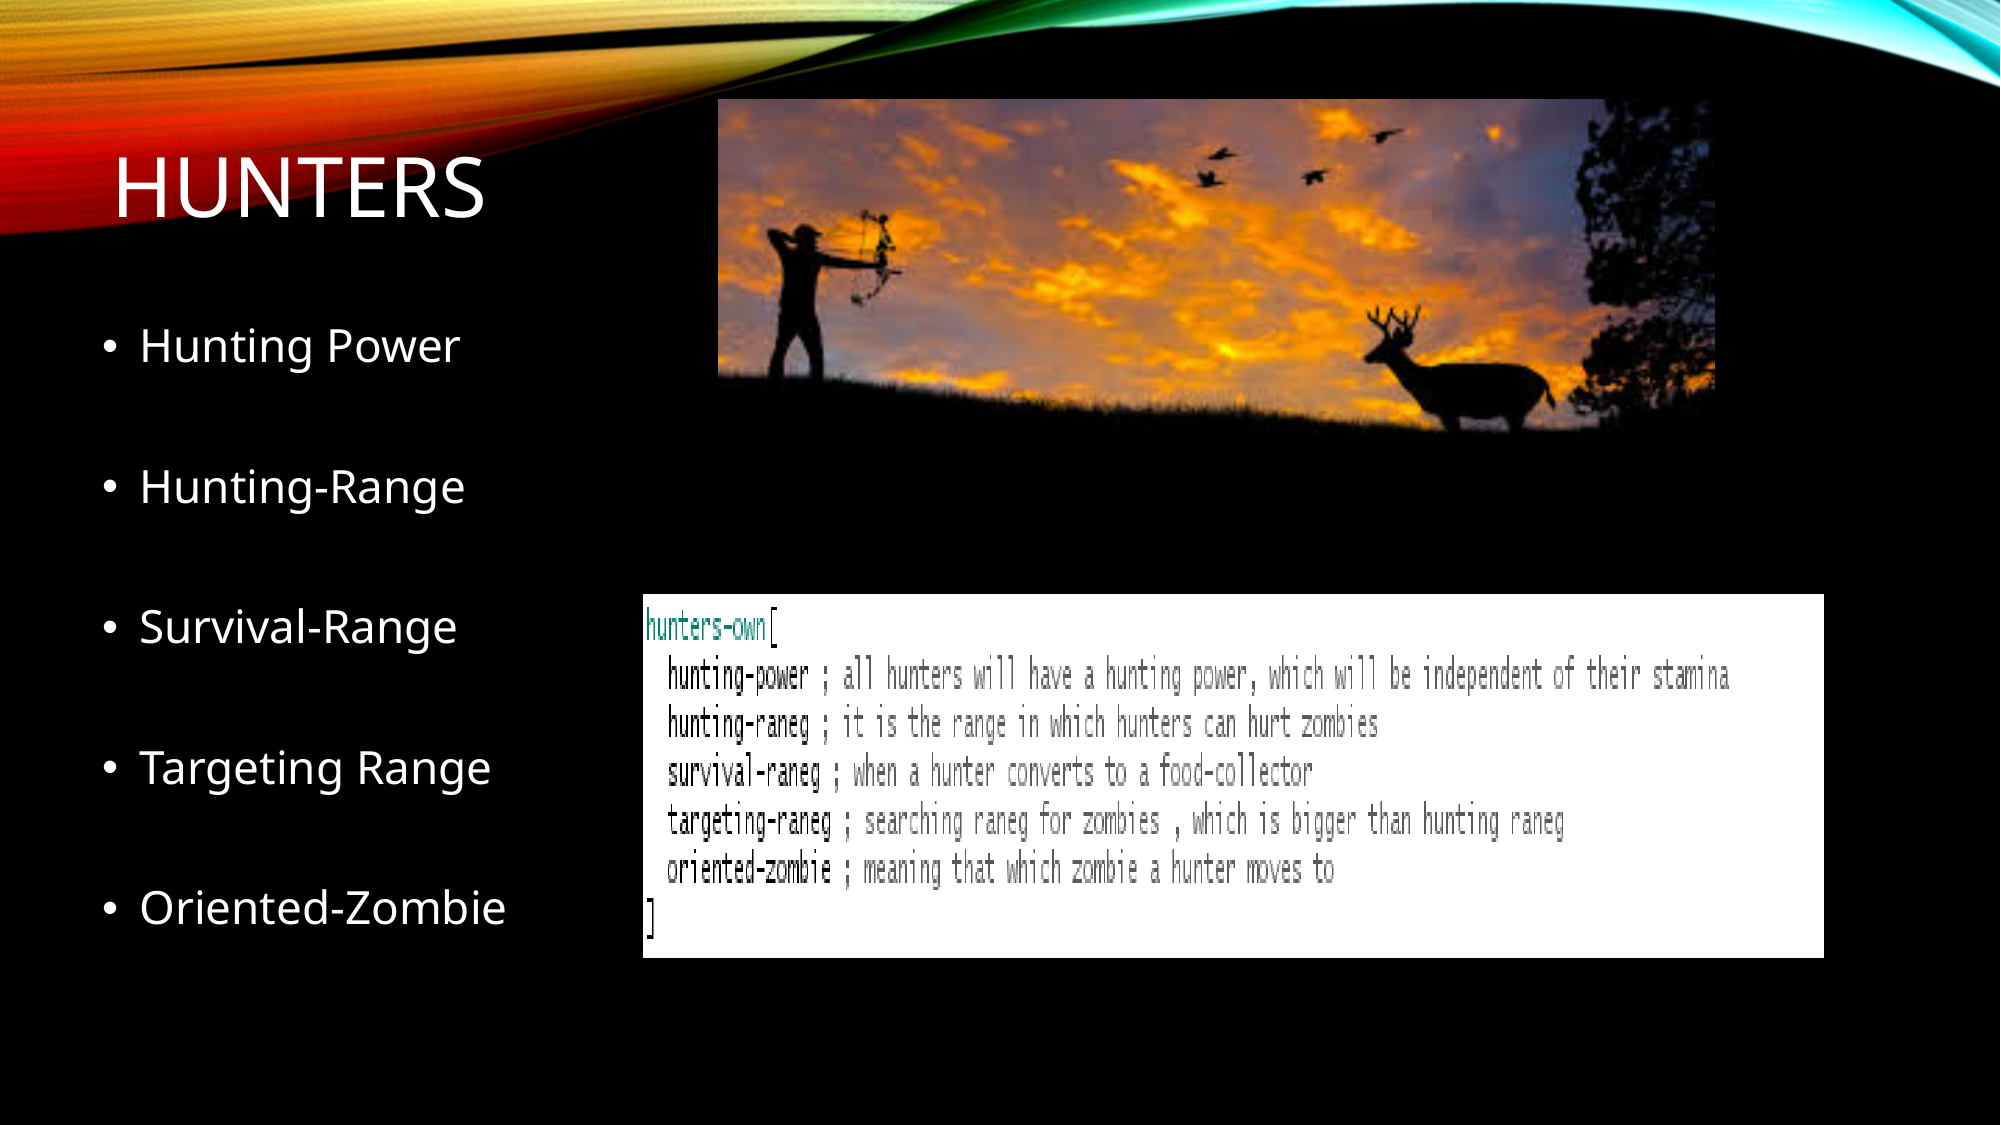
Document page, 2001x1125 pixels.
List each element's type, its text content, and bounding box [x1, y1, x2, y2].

list Hunting Power Hunting-Range Survival-Range Targeting Range Oriented-Zombie [87, 315, 1915, 1021]
picture [717, 99, 1715, 494]
title HuntERS [96, 84, 1902, 297]
picture [0, 0, 2000, 237]
picture [643, 593, 1824, 959]
